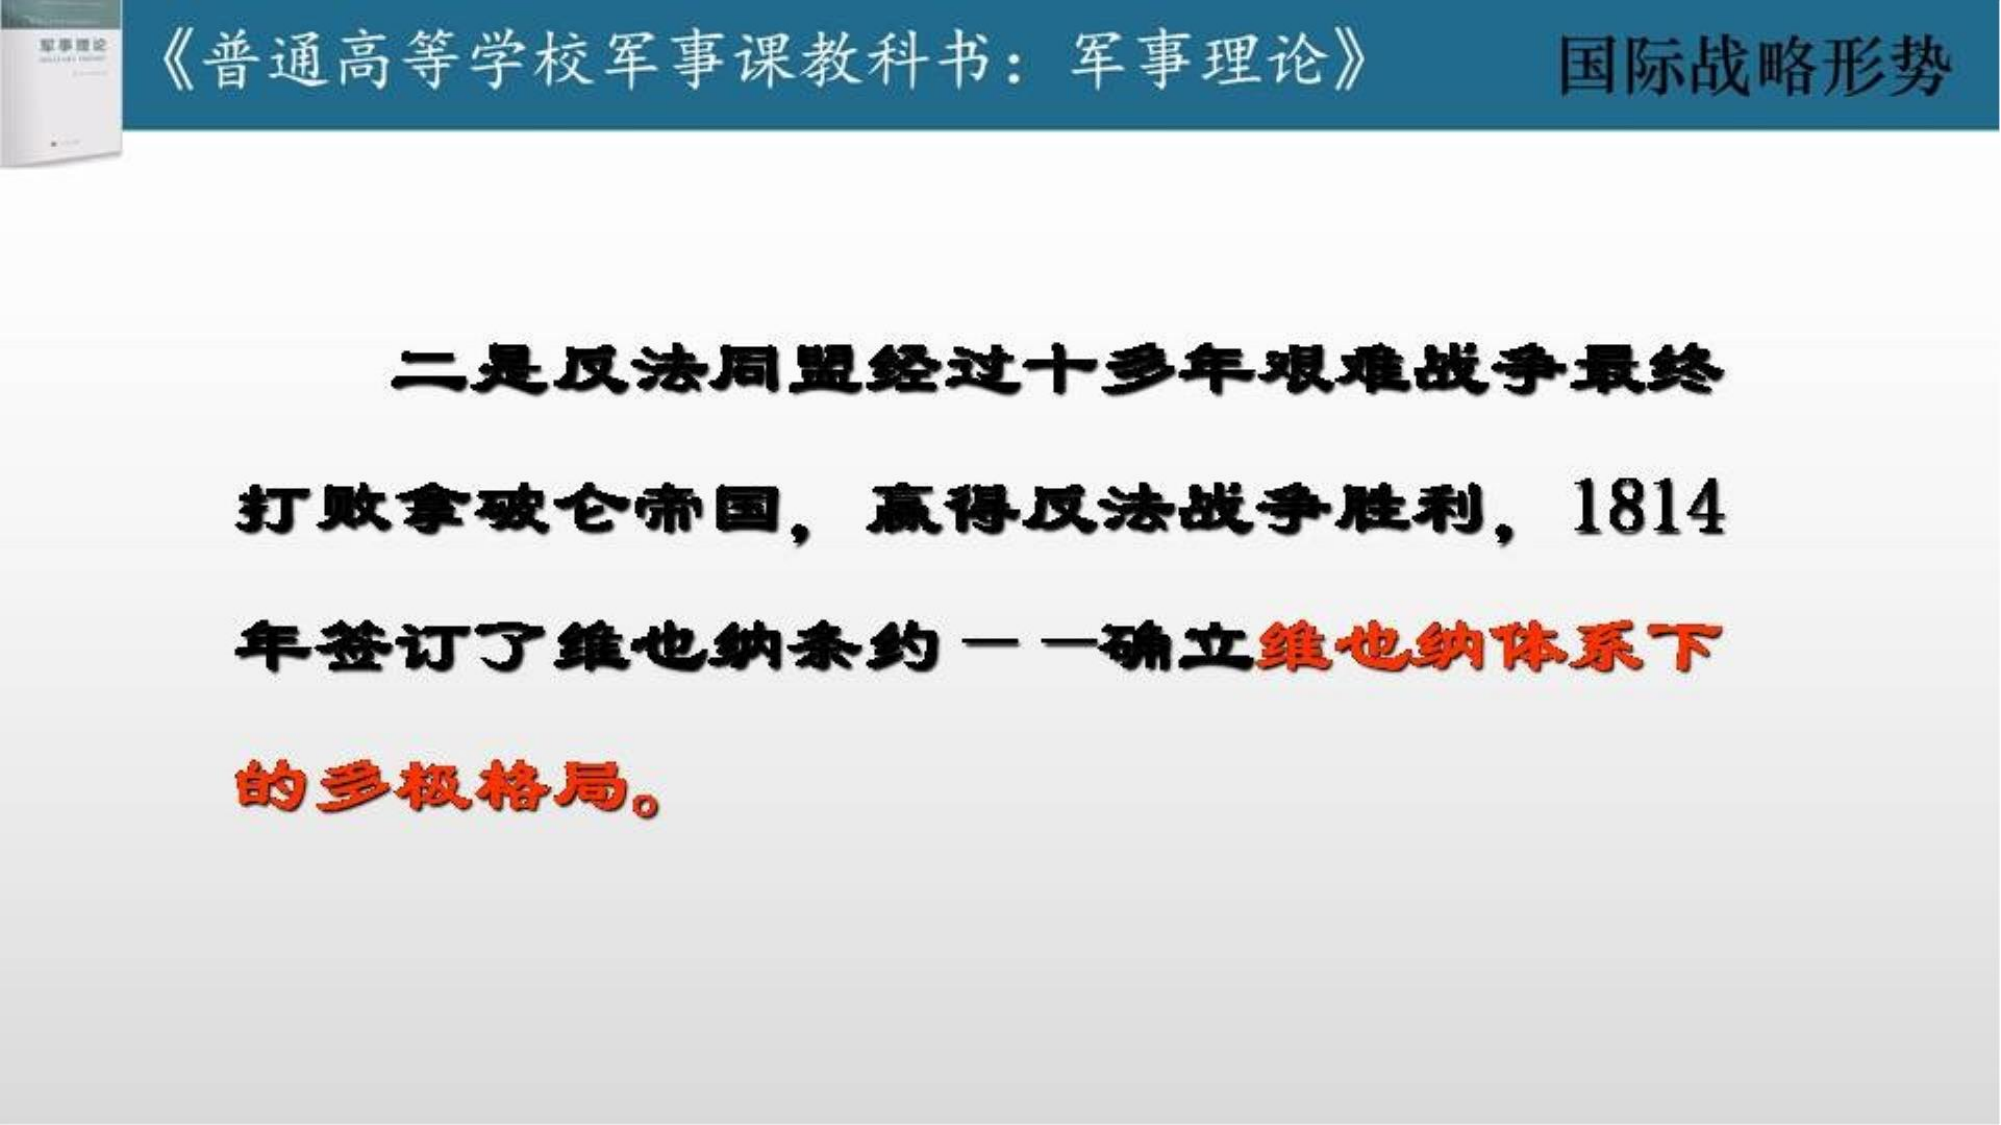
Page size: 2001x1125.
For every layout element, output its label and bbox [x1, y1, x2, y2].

text_box [0, 0, 2000, 1125]
